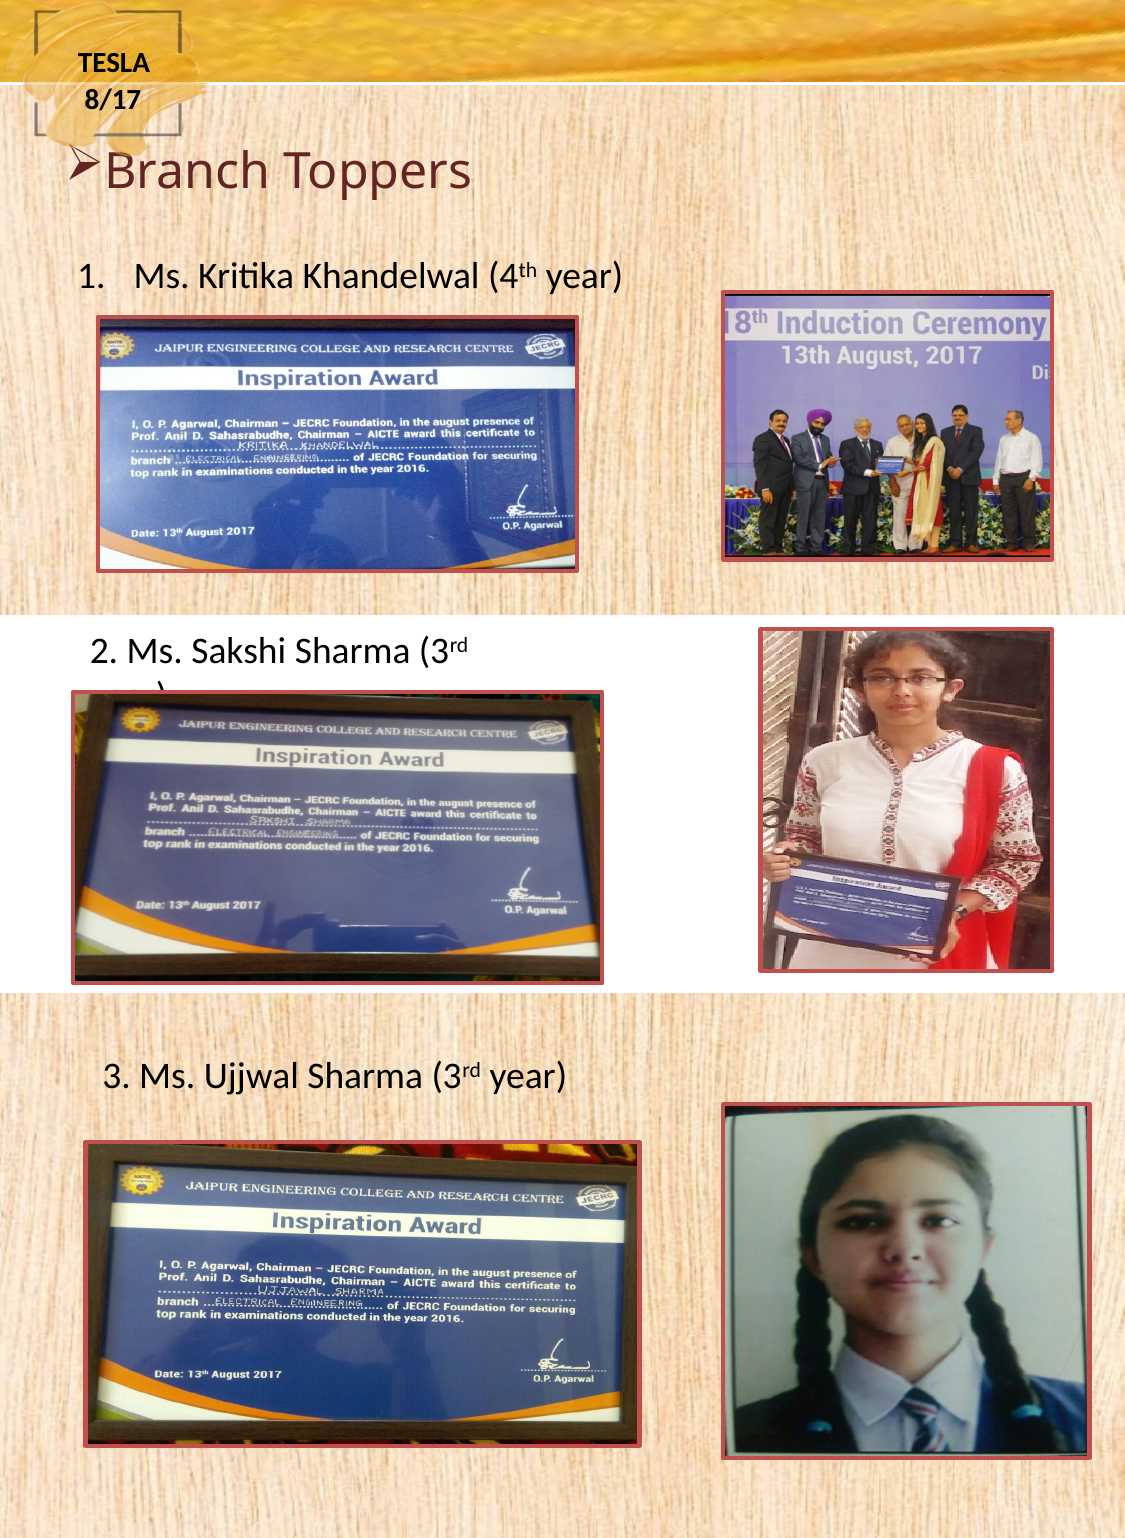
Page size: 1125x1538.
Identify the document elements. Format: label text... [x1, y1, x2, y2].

text_box Branch Toppers [50, 131, 688, 276]
picture [99, 318, 576, 569]
picture [74, 693, 601, 982]
text_box Ms. Kritika Khandelwal (4th year) [62, 243, 663, 394]
text_box 3. Ms. Ujjwal Sharma (3rd year) [87, 1043, 638, 1104]
picture [87, 1143, 638, 1444]
picture [0, 84, 1125, 615]
text_box [221, 0, 1125, 83]
text_box TESLA 8/17 [0, 0, 221, 157]
text_box [0, 993, 1125, 1538]
picture [724, 1106, 1088, 1457]
picture [762, 630, 1051, 969]
text_box 2. Ms. Sakshi Sharma (3rd year) [75, 618, 550, 690]
